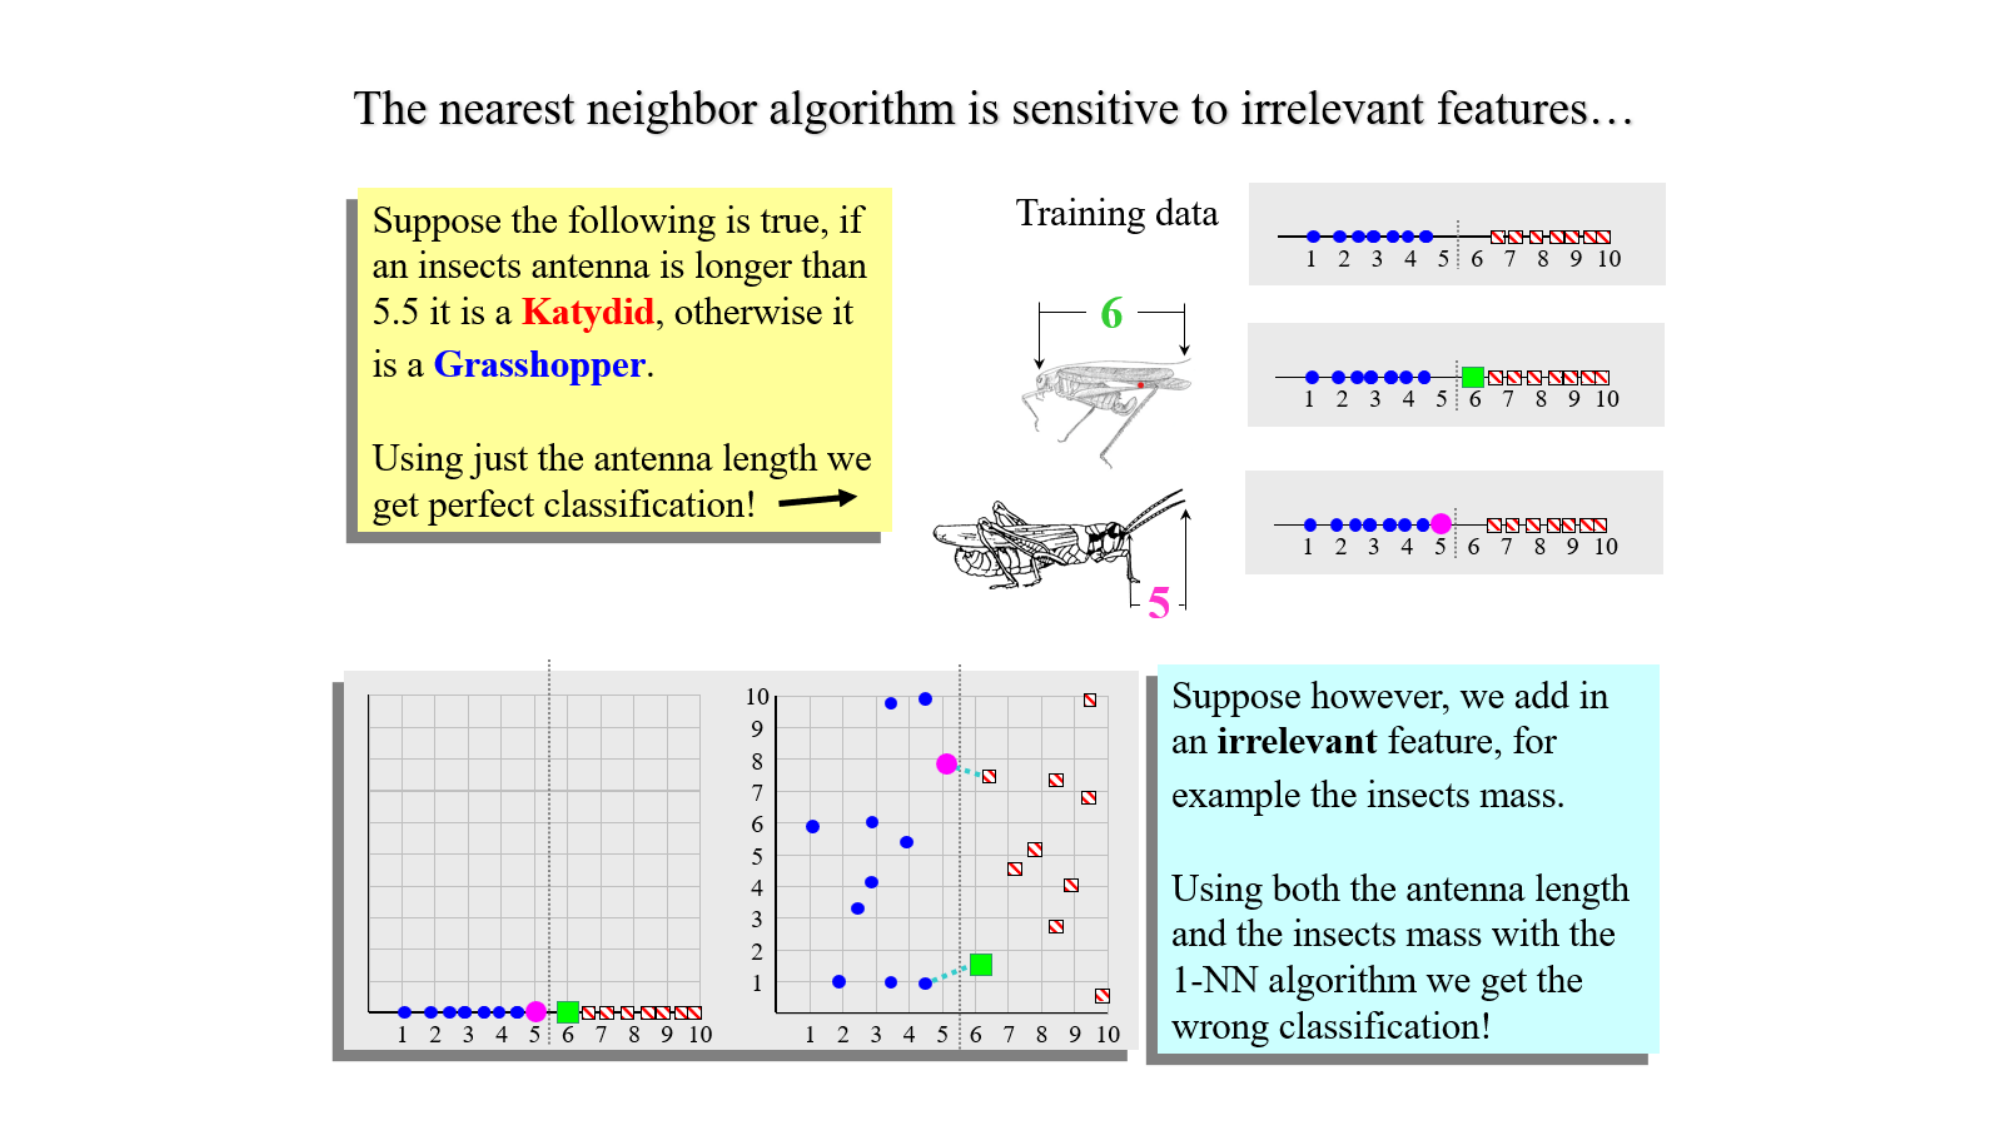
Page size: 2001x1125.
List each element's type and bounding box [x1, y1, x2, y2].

picture [314, 49, 1686, 1075]
